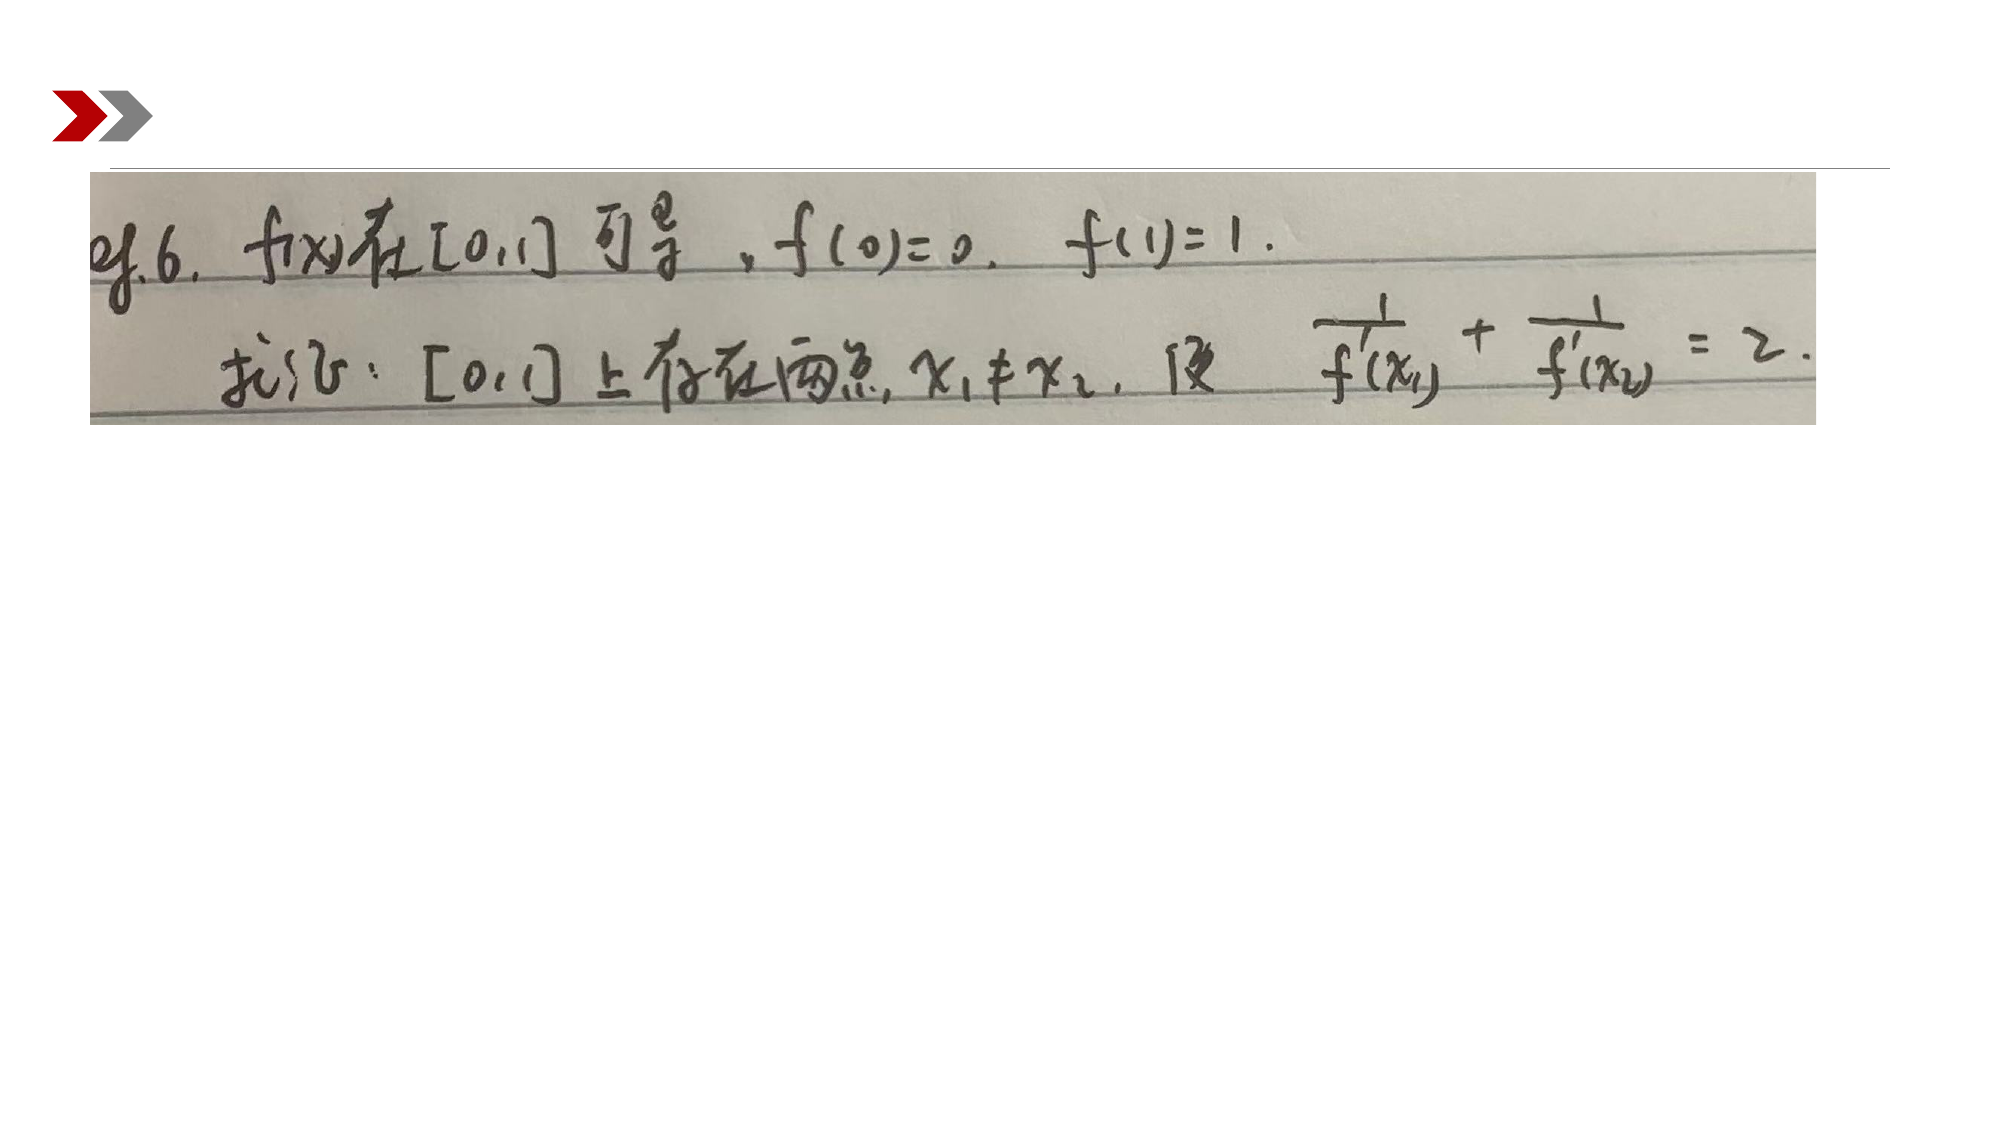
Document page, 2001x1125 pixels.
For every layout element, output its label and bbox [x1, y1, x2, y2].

picture [90, 172, 1817, 425]
